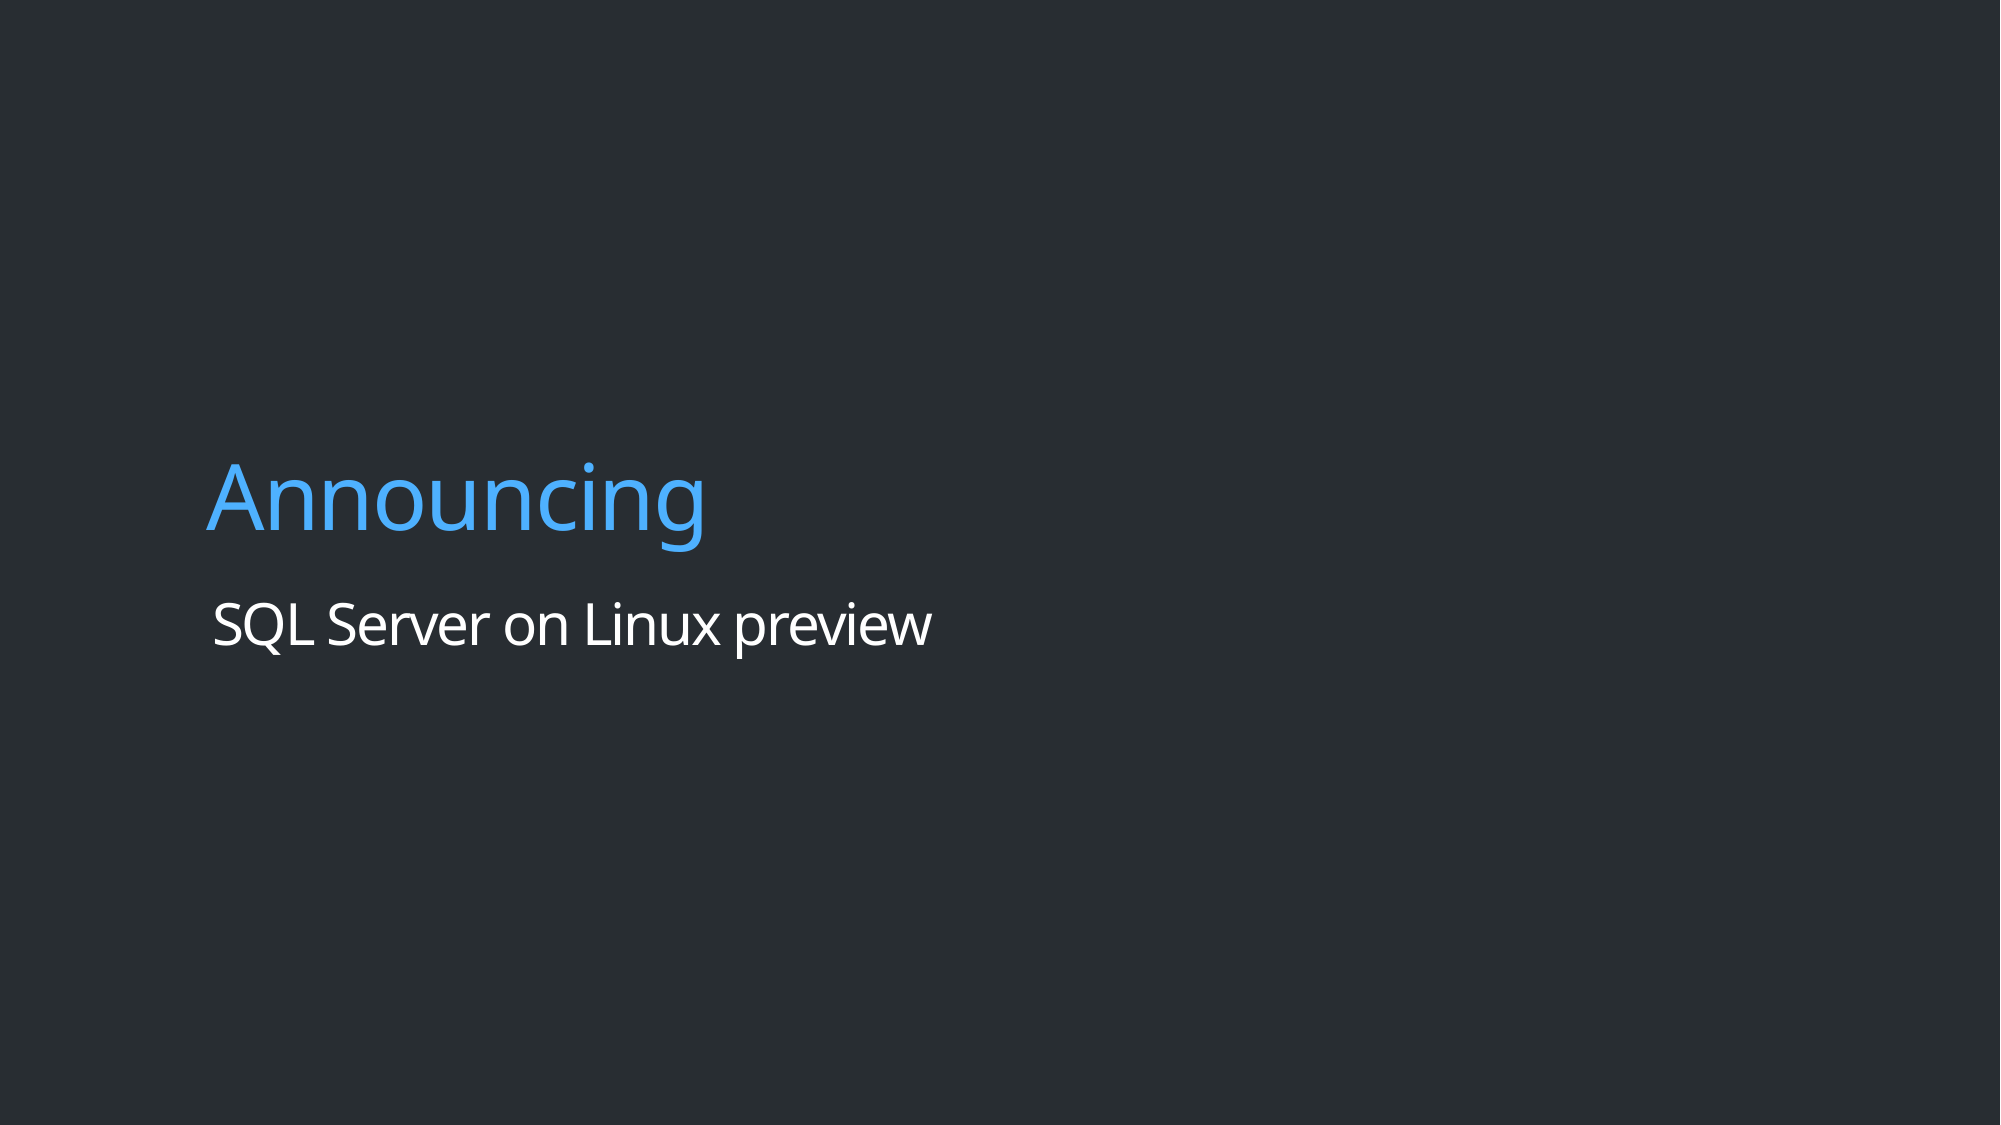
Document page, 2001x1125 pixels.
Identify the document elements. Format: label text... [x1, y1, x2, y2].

text_box SQL Server on Linux preview [188, 580, 2000, 665]
text_box Announcing [182, 371, 1955, 552]
